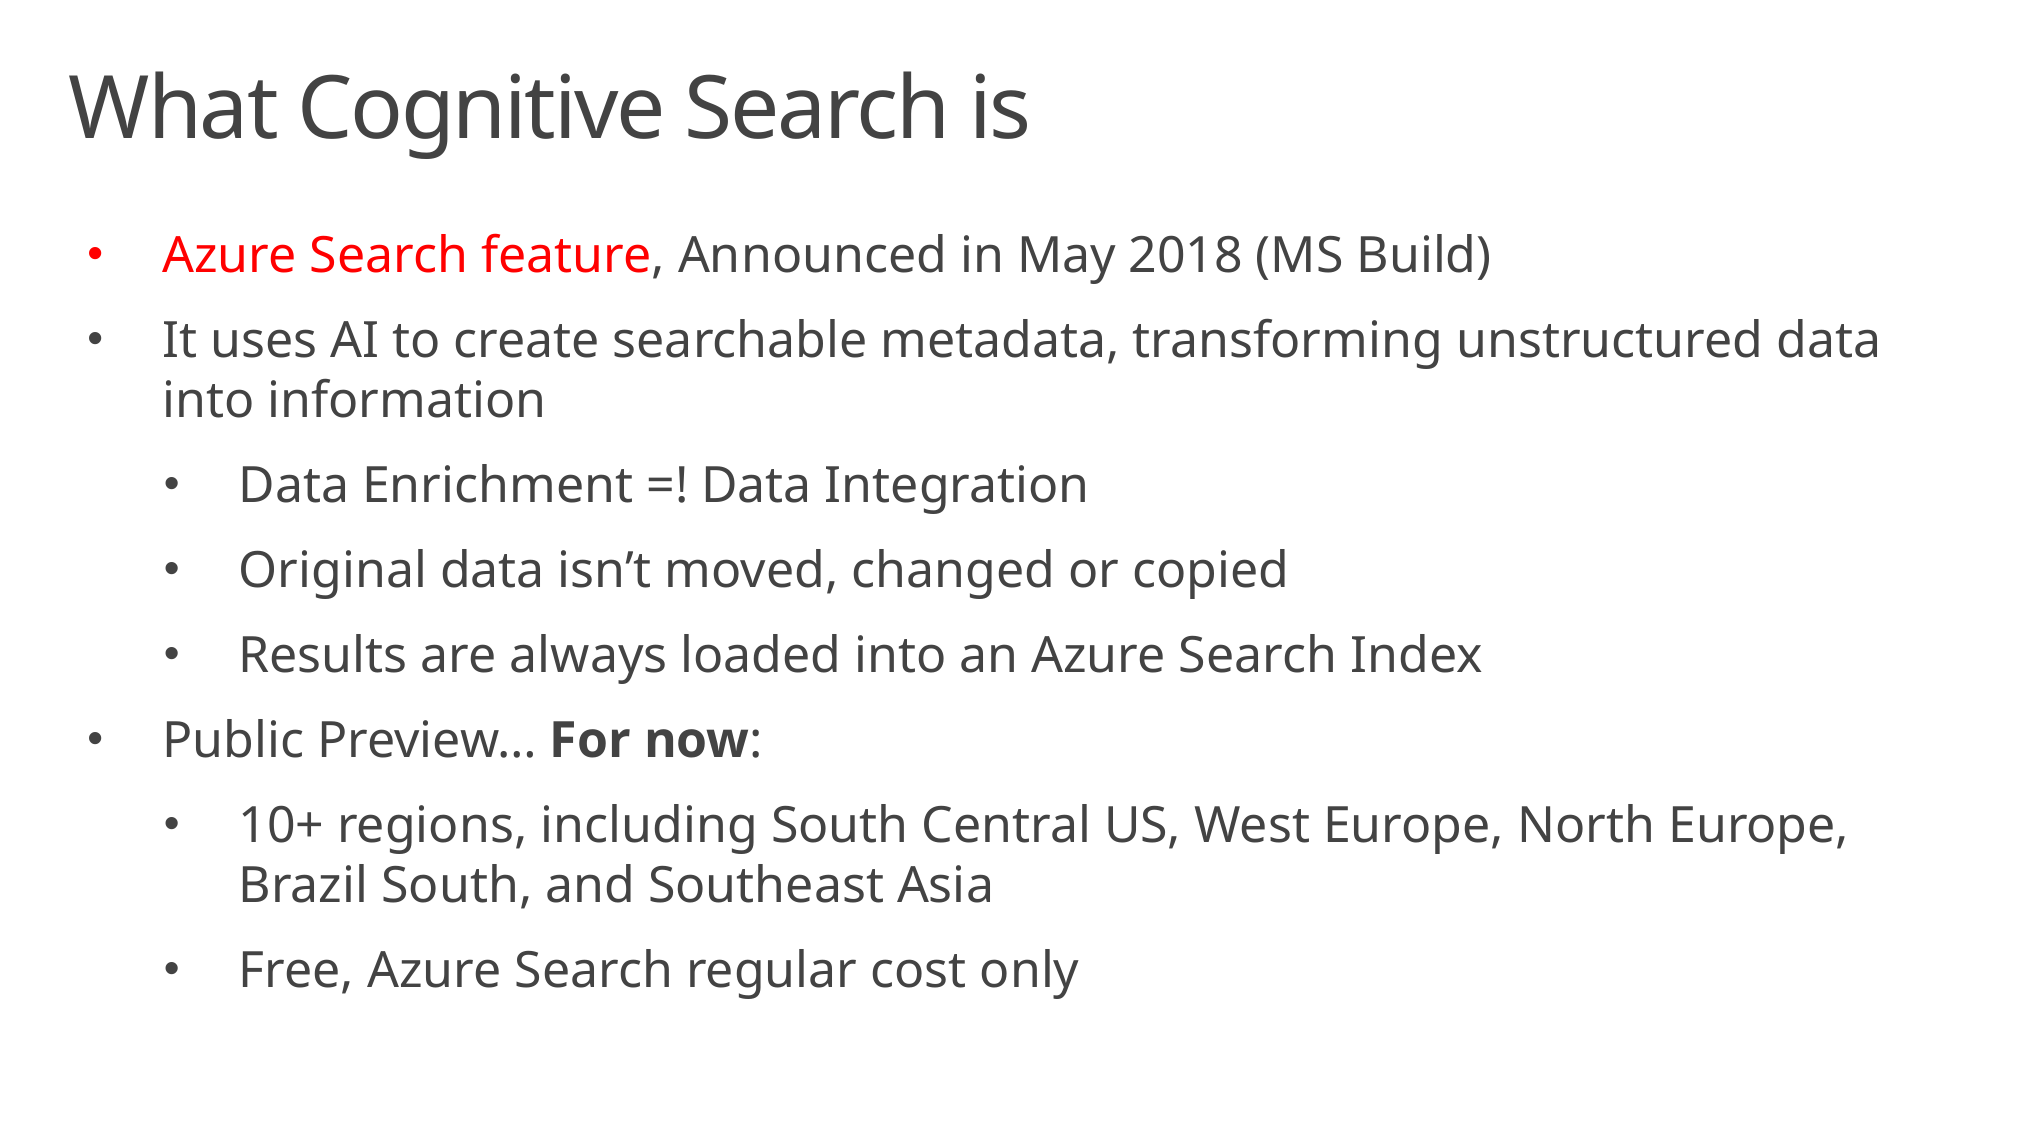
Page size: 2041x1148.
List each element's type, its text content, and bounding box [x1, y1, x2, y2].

text_box Azure Search feature, Announced in May 2018 (MS Build) It uses AI to create searchable metadata, transforming unstructured data into information Data Enrichment =! Data Integration Original data isn’t moved, changed or copied Results are always loaded into an Azure Search Index Public Preview… For now: 10+ regions, including South Central US, West Europe, North Europe, Brazil South, and Southeast Asia Free, Azure Search regular cost only [57, 198, 1945, 1022]
title What Cognitive Search is [45, 48, 1996, 199]
